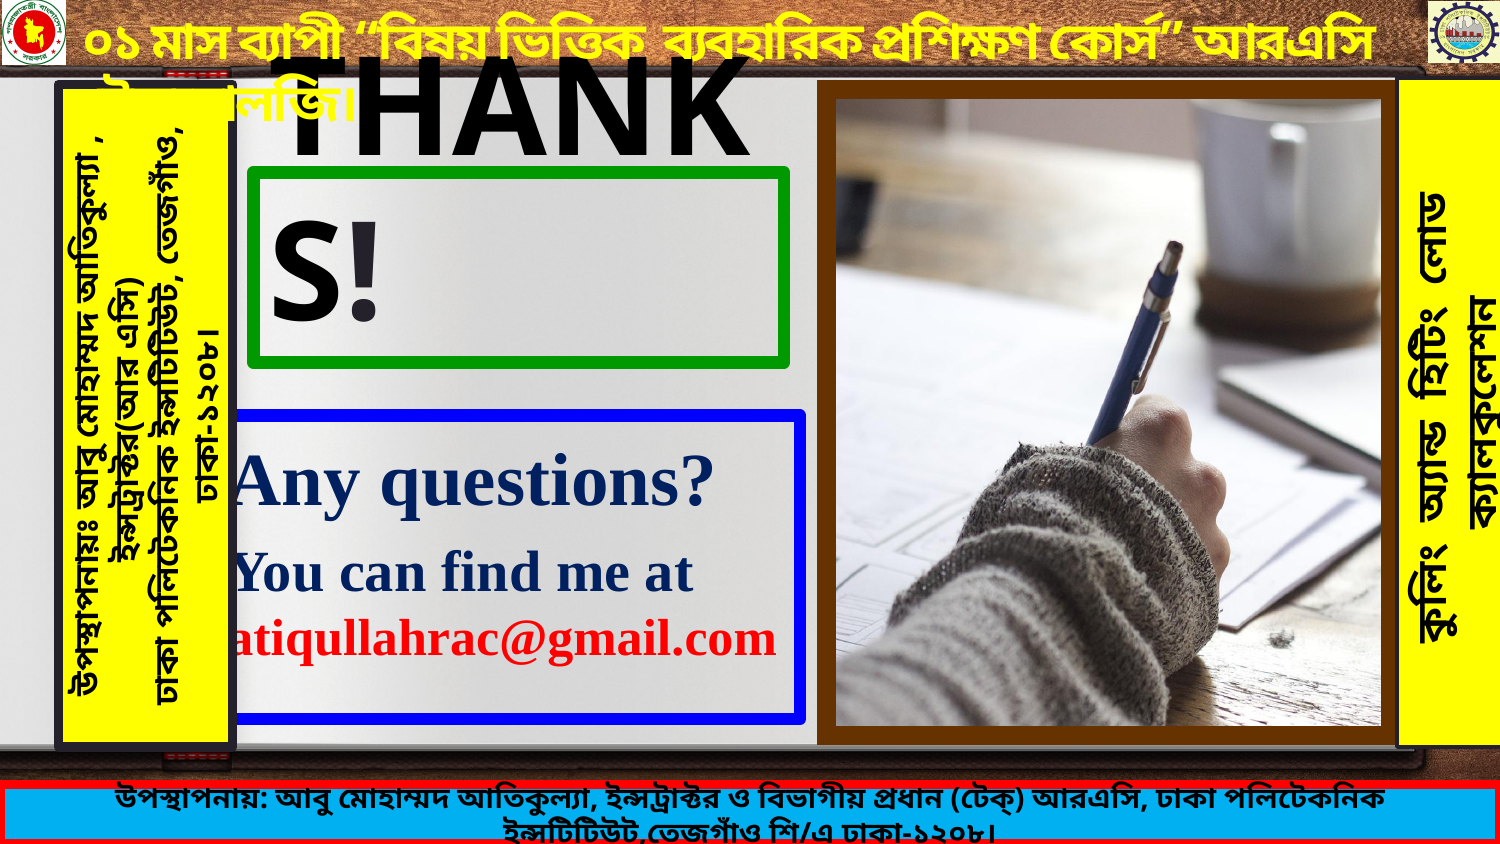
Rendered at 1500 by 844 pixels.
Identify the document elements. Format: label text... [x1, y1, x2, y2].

picture [0, 0, 1500, 782]
picture [1428, 0, 1500, 76]
text_box ০১ মাস ব্যাপী “বিষয় ভিত্তিক ব্যবহারিক প্রশিক্ষণ কোর্স” আরএসি টেকনোলজি। [68, 0, 1464, 140]
picture [835, 98, 1381, 727]
subtitle Any questions? You can find me at atiqullahrac@gmail.com [233, 415, 800, 719]
text_box উপস্থাপনায়ঃ আবু মোহাম্মদ আতিকুল্যা , ইন্সট্রাক্টর(আর এসি) ঢাকা পলিটেকনিক ইন্সটিটিউট, তেজগাঁও, ঢাকা-১২০৮। [58, 84, 233, 747]
text_box উপস্থাপনায়: আবু মোহাম্মদ আতিকুল্যা, ইন্সট্রাক্টর ও বিভাগীয় প্রধান (টেক্) আরএসি, ঢাকা পলিটেকনিক ইন্সটিটিউট,তেজগাঁও শি/এ ঢাকা-১২০৮। [0, 782, 1500, 844]
text_box কুলিং অ্যান্ড ‍হিটিং লোড ক্যালকুলেশন Cooling & Heating Load Calculation [1395, 76, 1500, 749]
title THANKS! [253, 172, 784, 363]
